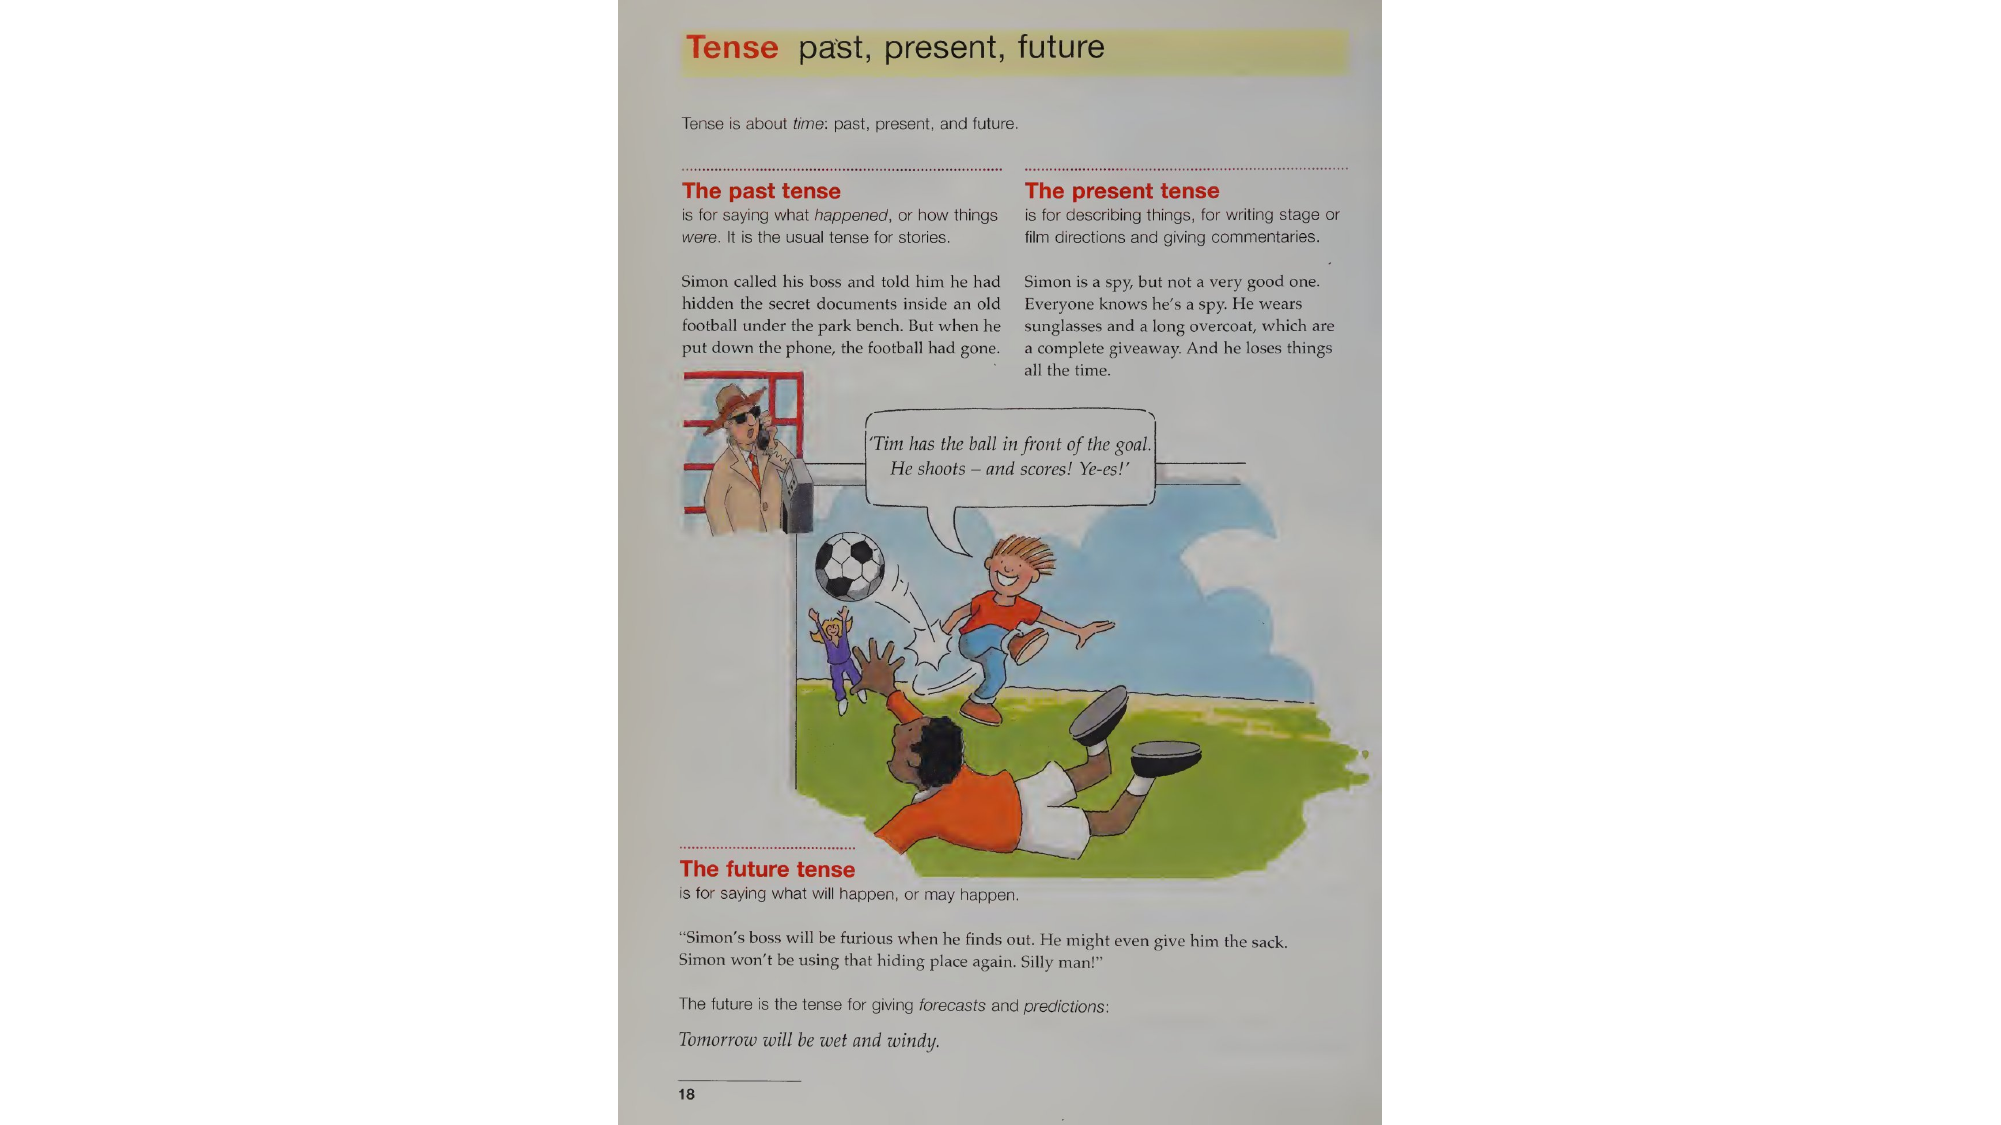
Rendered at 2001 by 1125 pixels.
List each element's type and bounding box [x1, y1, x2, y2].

picture [618, 0, 1382, 1125]
